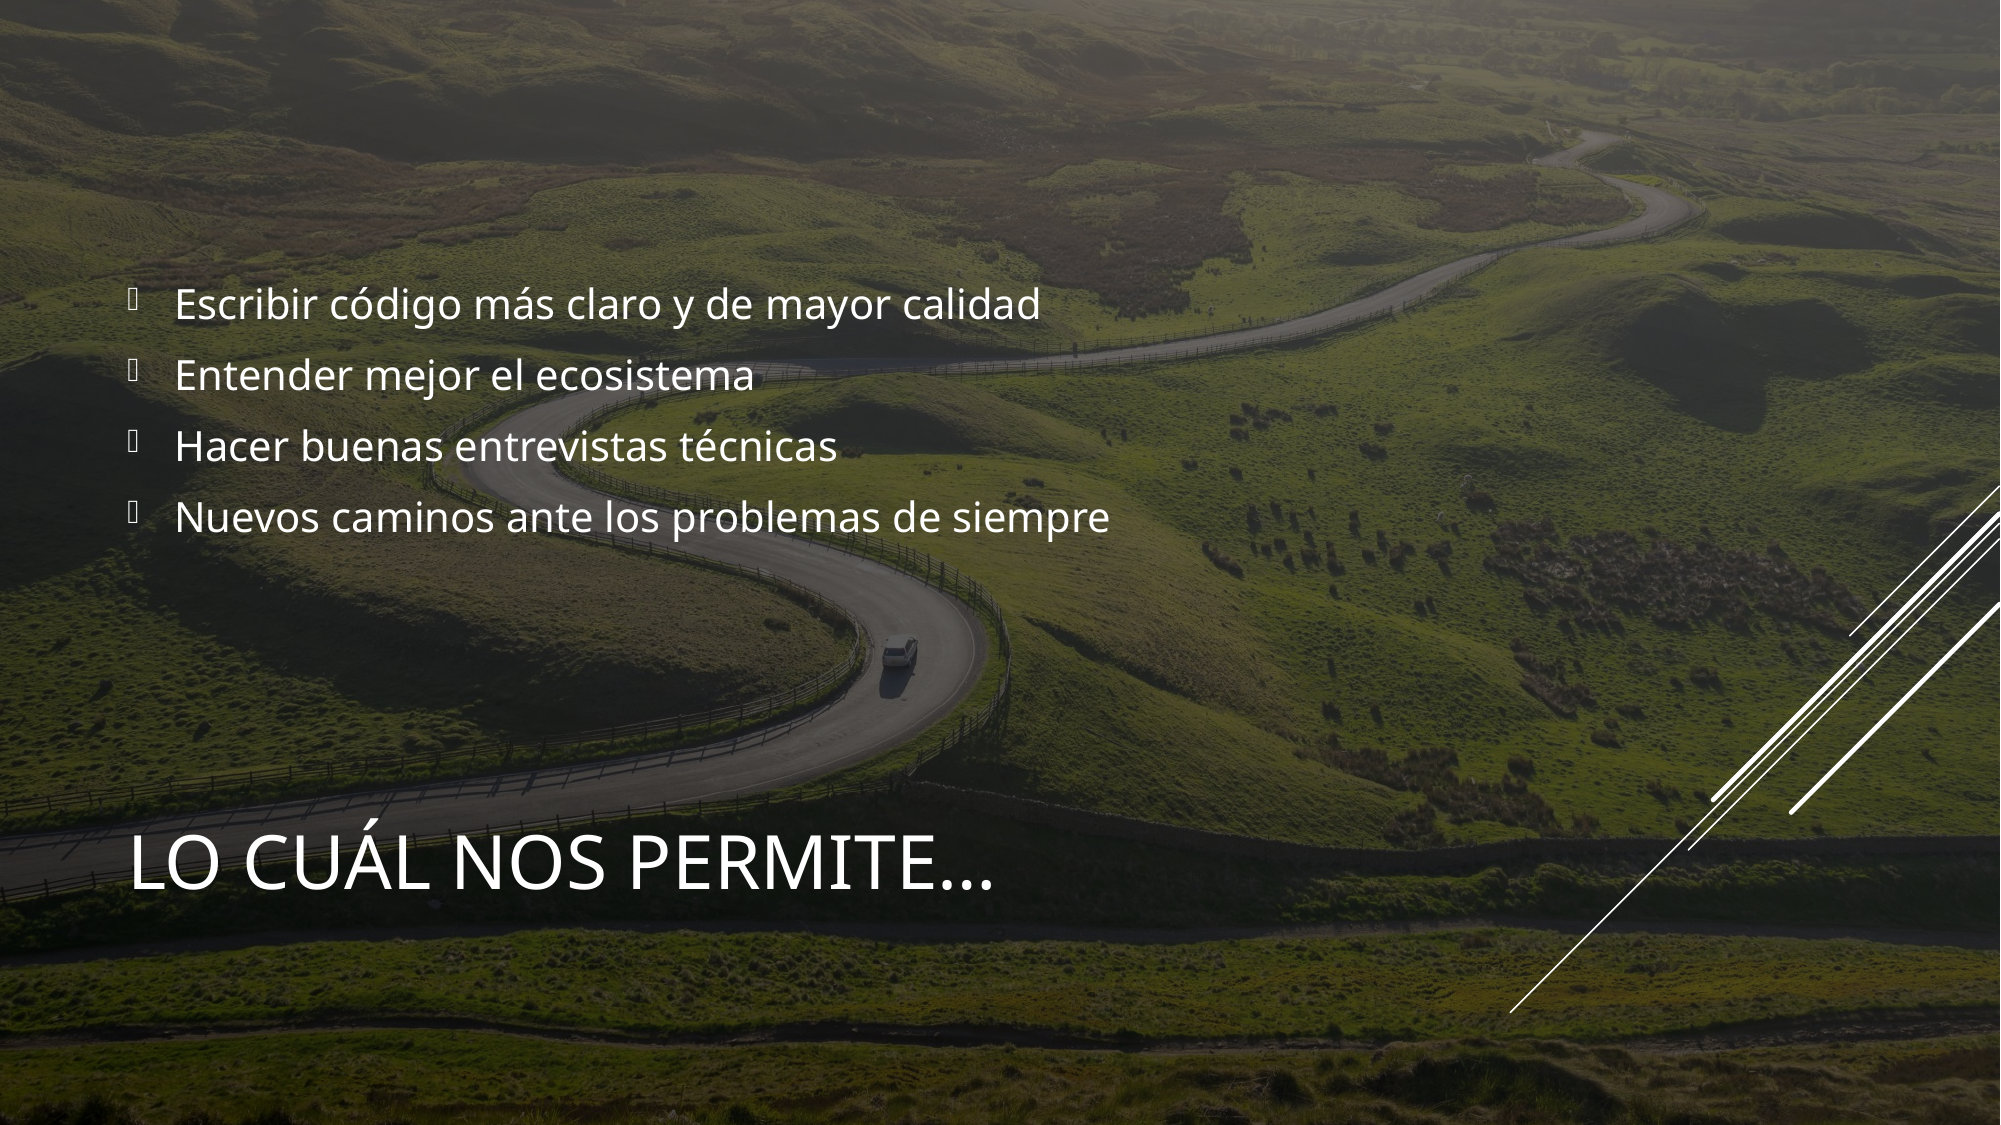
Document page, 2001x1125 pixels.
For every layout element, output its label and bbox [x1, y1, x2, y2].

text_box [1510, 485, 2000, 1013]
picture [0, 0, 2000, 1125]
